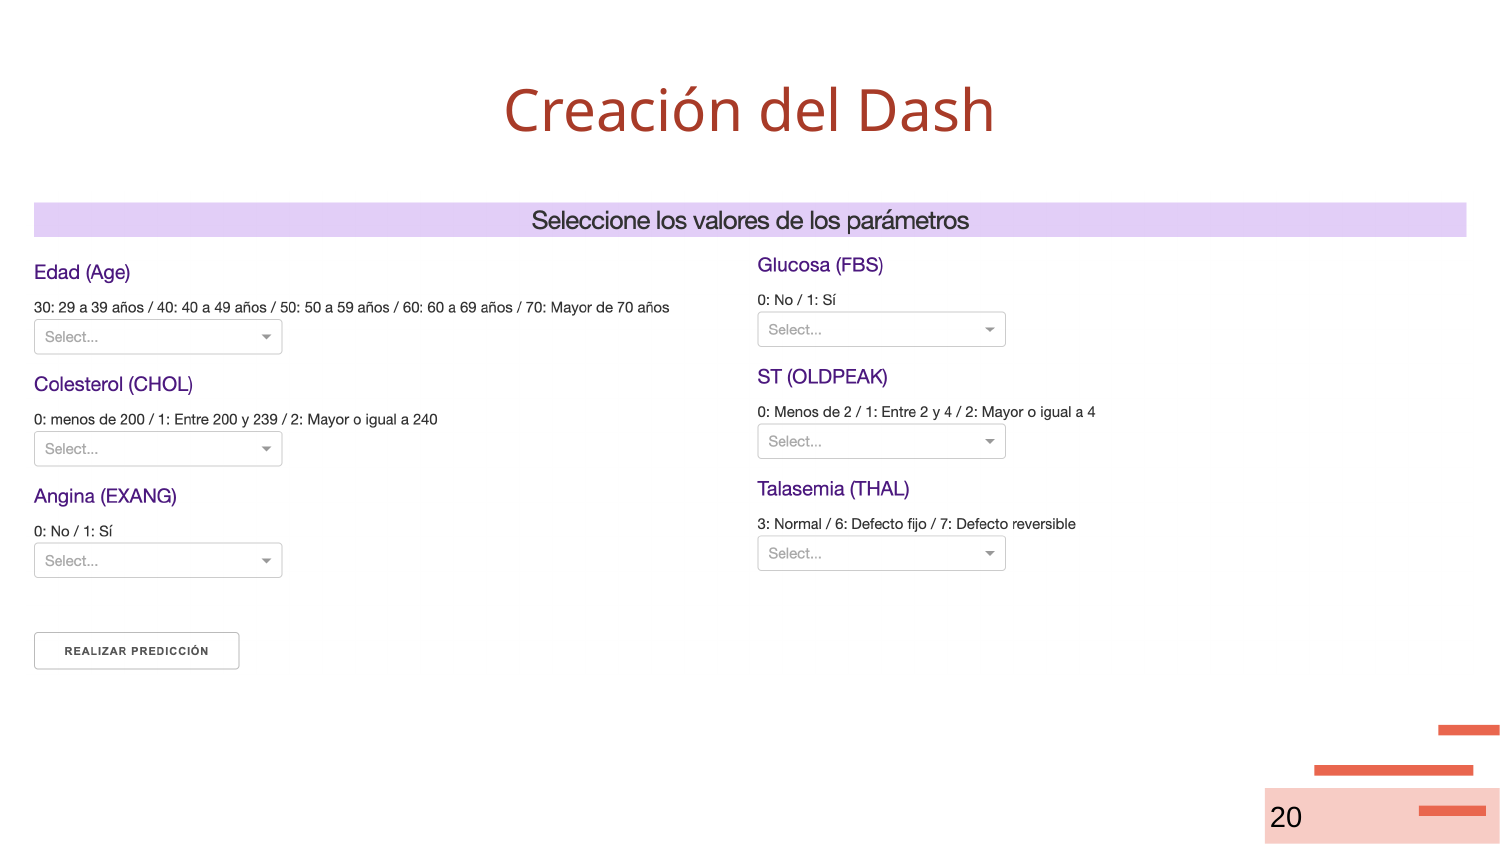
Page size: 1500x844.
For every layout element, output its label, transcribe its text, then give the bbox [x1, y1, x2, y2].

text_box [0, 549, 325, 844]
text_box 20 [1255, 790, 1418, 841]
picture [26, 191, 1474, 676]
title Creación del Dash [124, 61, 1376, 156]
